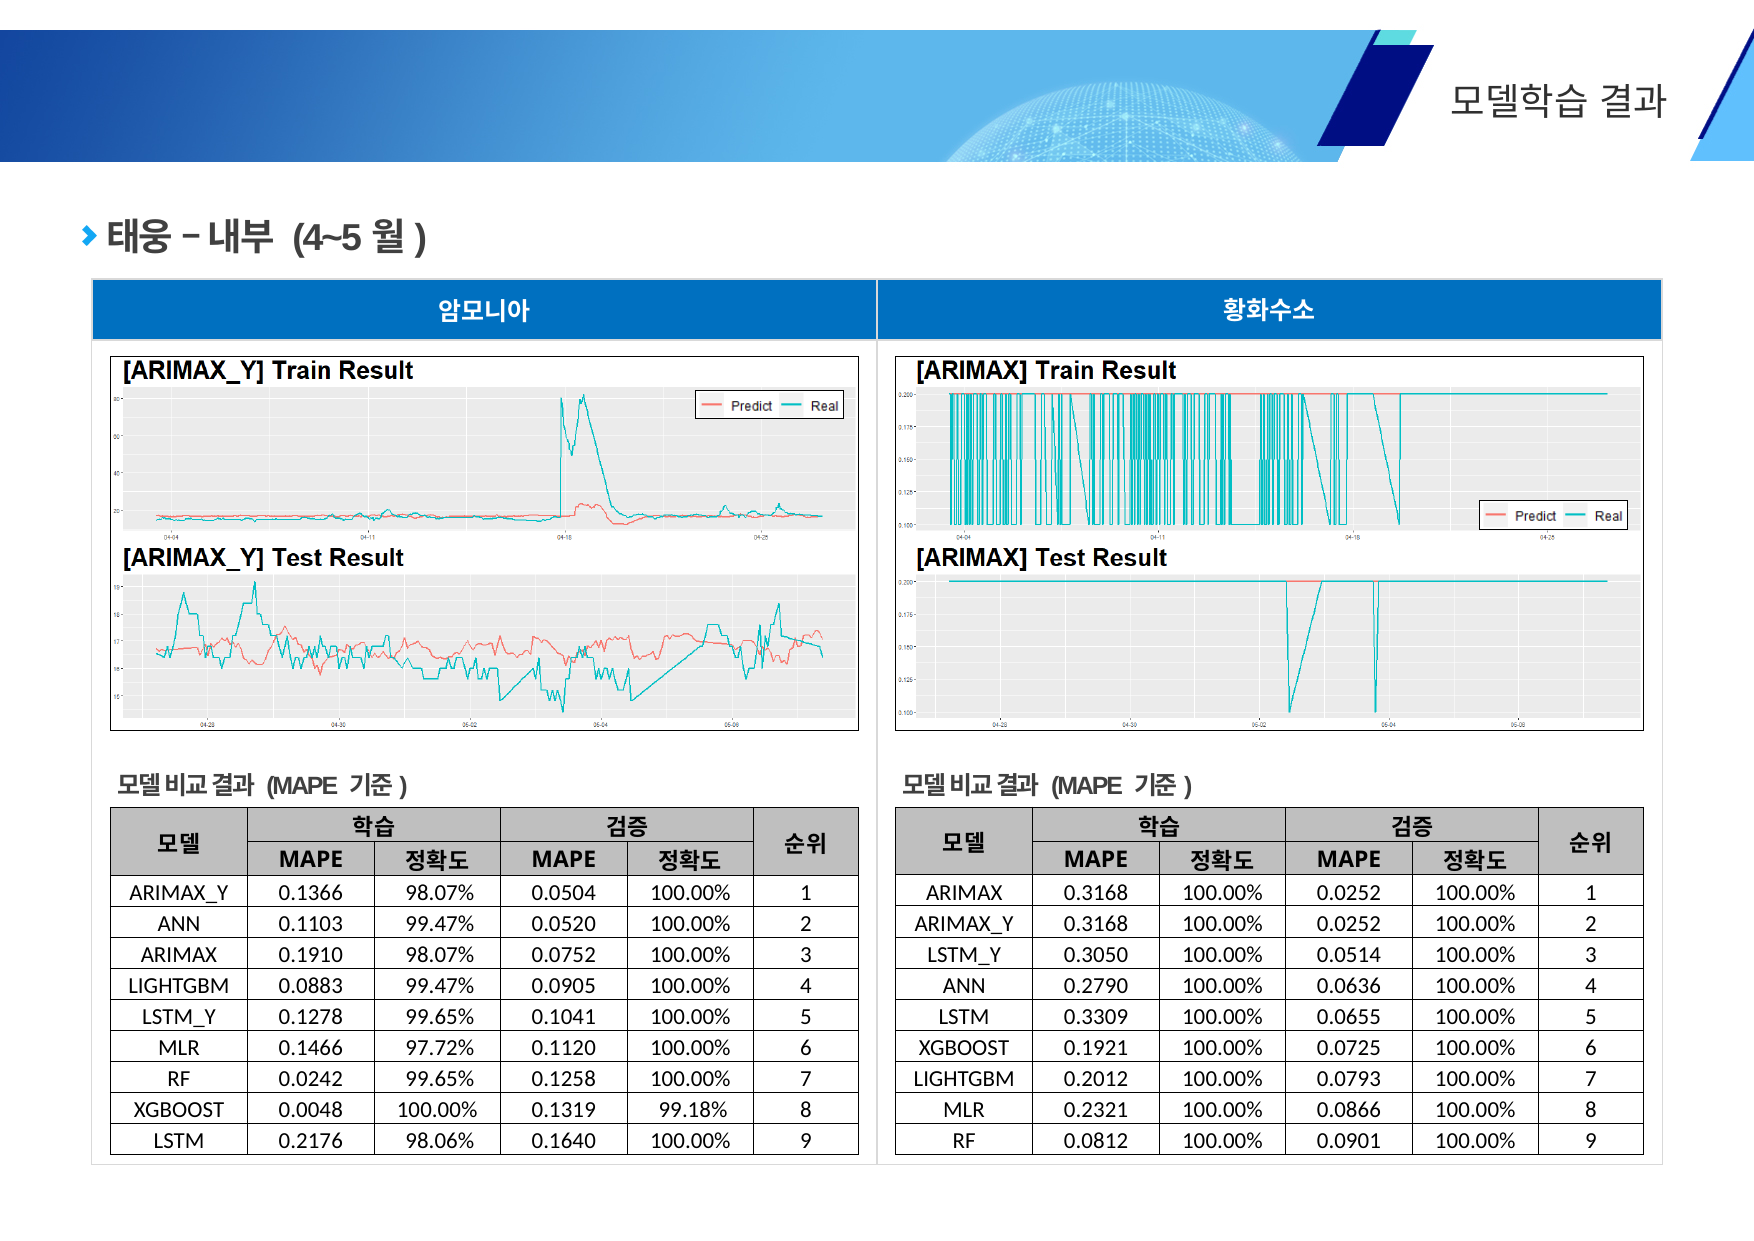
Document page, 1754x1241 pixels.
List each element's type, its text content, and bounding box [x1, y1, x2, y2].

text_box Ⅱ [1341, 56, 1411, 141]
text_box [91, 279, 1663, 1165]
text_box 모델학습 결과 [1435, 70, 1684, 131]
text_box 세부 과제명 : IoT 빅데이터 및 인공지능 기반의 축산 악취 실시간 조기 예,경보 알고리즘 개발 및 실증 연구 [36, 17, 1301, 92]
picture [0, 0, 1754, 1240]
text_box 태웅 – 내부 (4~5월) [67, 183, 1703, 266]
